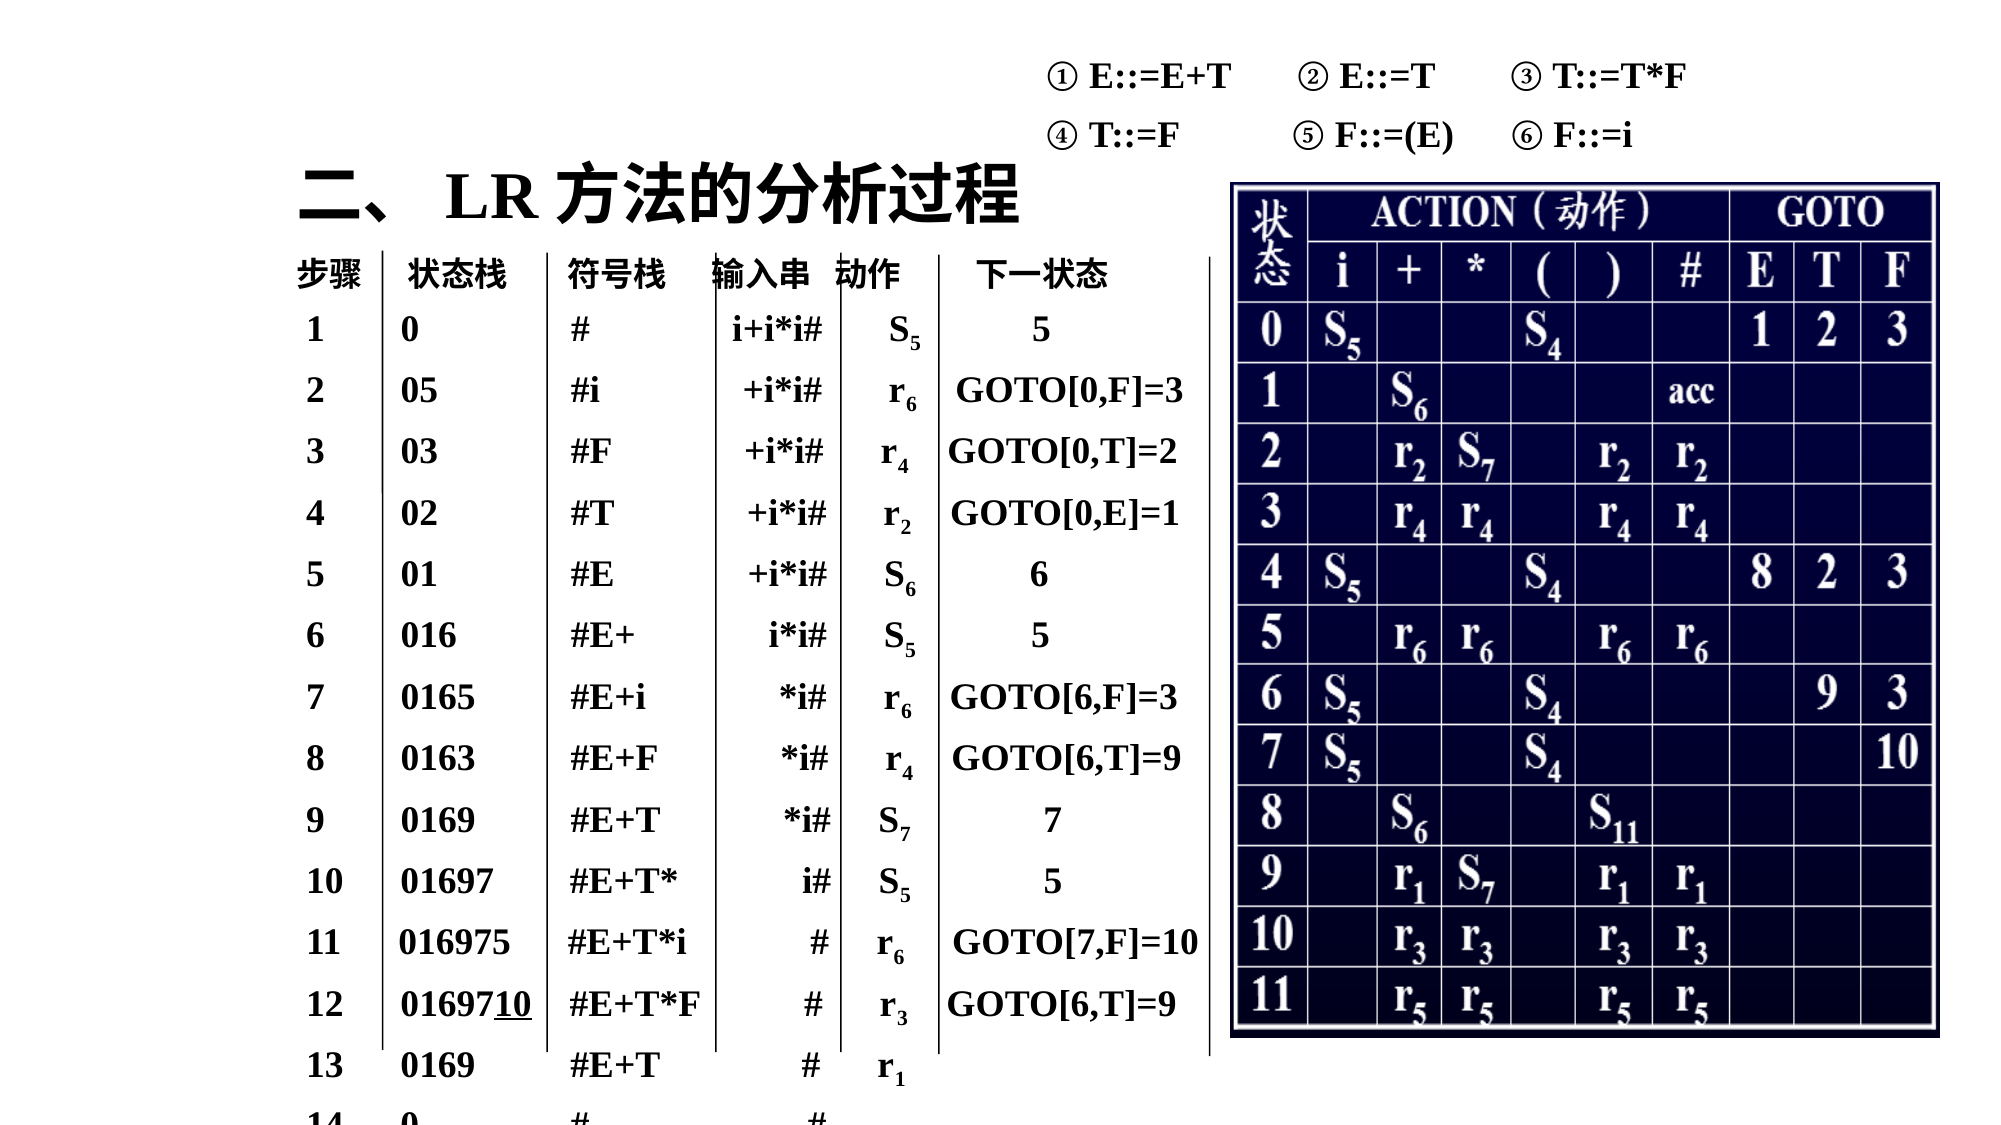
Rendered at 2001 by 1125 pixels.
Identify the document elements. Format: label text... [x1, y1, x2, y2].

text_box 二、LR方法的分析过程 [281, 104, 1037, 238]
text_box ① E::=E+T ② E::=T ③ T::=T*F ④ T::=F ⑤ F::=(E) ⑥ F::=i [1022, 30, 1830, 163]
text_box 步骤 状态栈 符号栈 输入串 动作 下一状态 1 0 # i+i*i# S5 5 2 05 #i +i*i# r6 GOTO[0,F]=3 3 03 #F +i*i# r4 GOTO[0,T]=2 4 02 #T +i*i# r2 GOTO[0,E]=1 5 01 #E +i*i# S6 6 6 016 #E+ i*i# S5 5 7 0165 #E+i *i# r6 GOTO[6,F]=3 8 0163 #E+F *i# r4 GOTO[6,T]=9 9 0169 #E+T *i# S7 7 10 01697 #E+T* i# S5 5 11 016975 #E+T*i # r6 GOTO[7,F]=10 12 0169710 #E+T*F # r3 GOTO[6,T]=9 13 0169 #E+T # r1 14 0 # # [281, 238, 1283, 1075]
picture [1230, 182, 1940, 1039]
